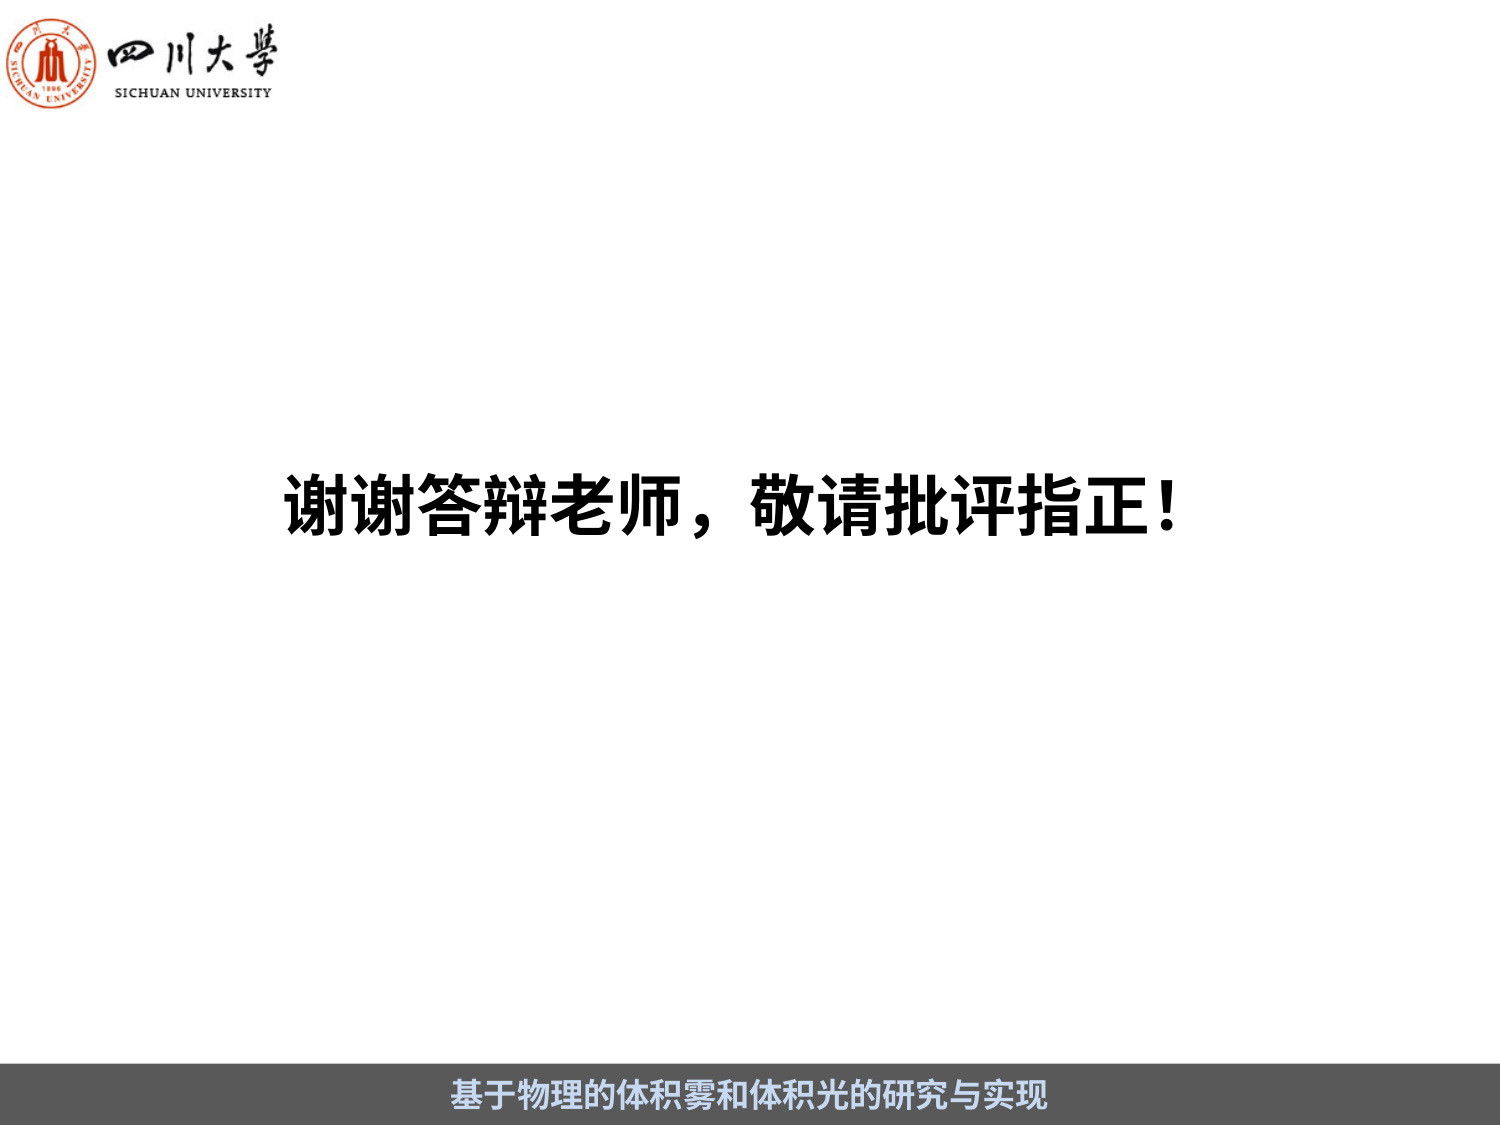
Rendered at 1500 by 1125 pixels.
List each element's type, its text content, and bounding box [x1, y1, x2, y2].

text_box 谢谢答辩老师，敬请批评指正！ [265, 456, 1235, 551]
picture [5, 0, 278, 113]
text_box 基于物理的体积雾和体积光的研究与实现 [0, 1062, 1500, 1125]
